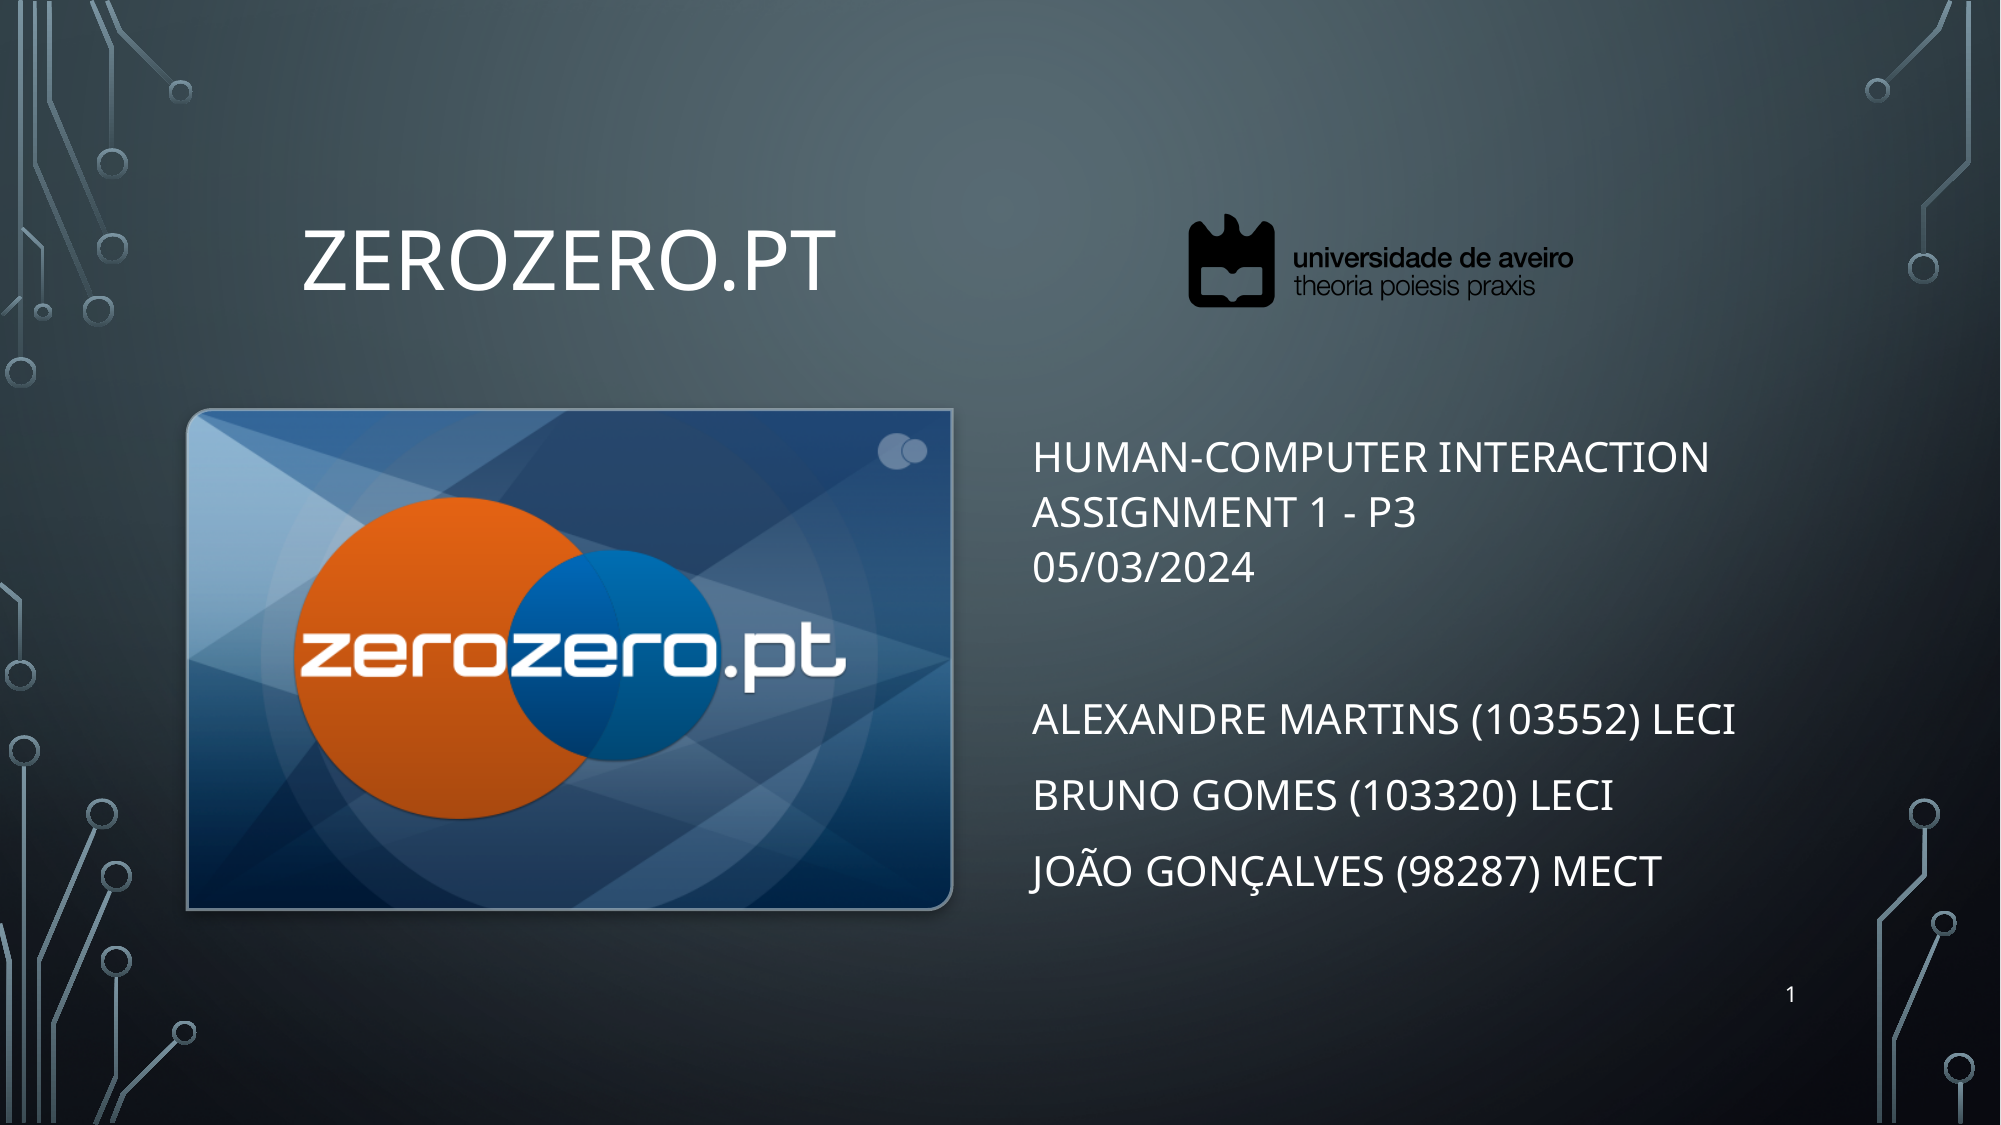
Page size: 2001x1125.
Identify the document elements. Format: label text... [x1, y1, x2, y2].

picture [186, 409, 953, 911]
list HUMAN-COMPUTER INTERACTION ASSIGNMENT 1 - P3 05/03/2024 Alexandre Martins (103552) LECI Bruno Gomes (103320) LECI João Gonçalves (98287) mecT [1017, 410, 1813, 911]
slide_number 1 [1685, 965, 1813, 1025]
picture [1144, 177, 1618, 350]
title ZeroZero.pt [201, 203, 938, 324]
